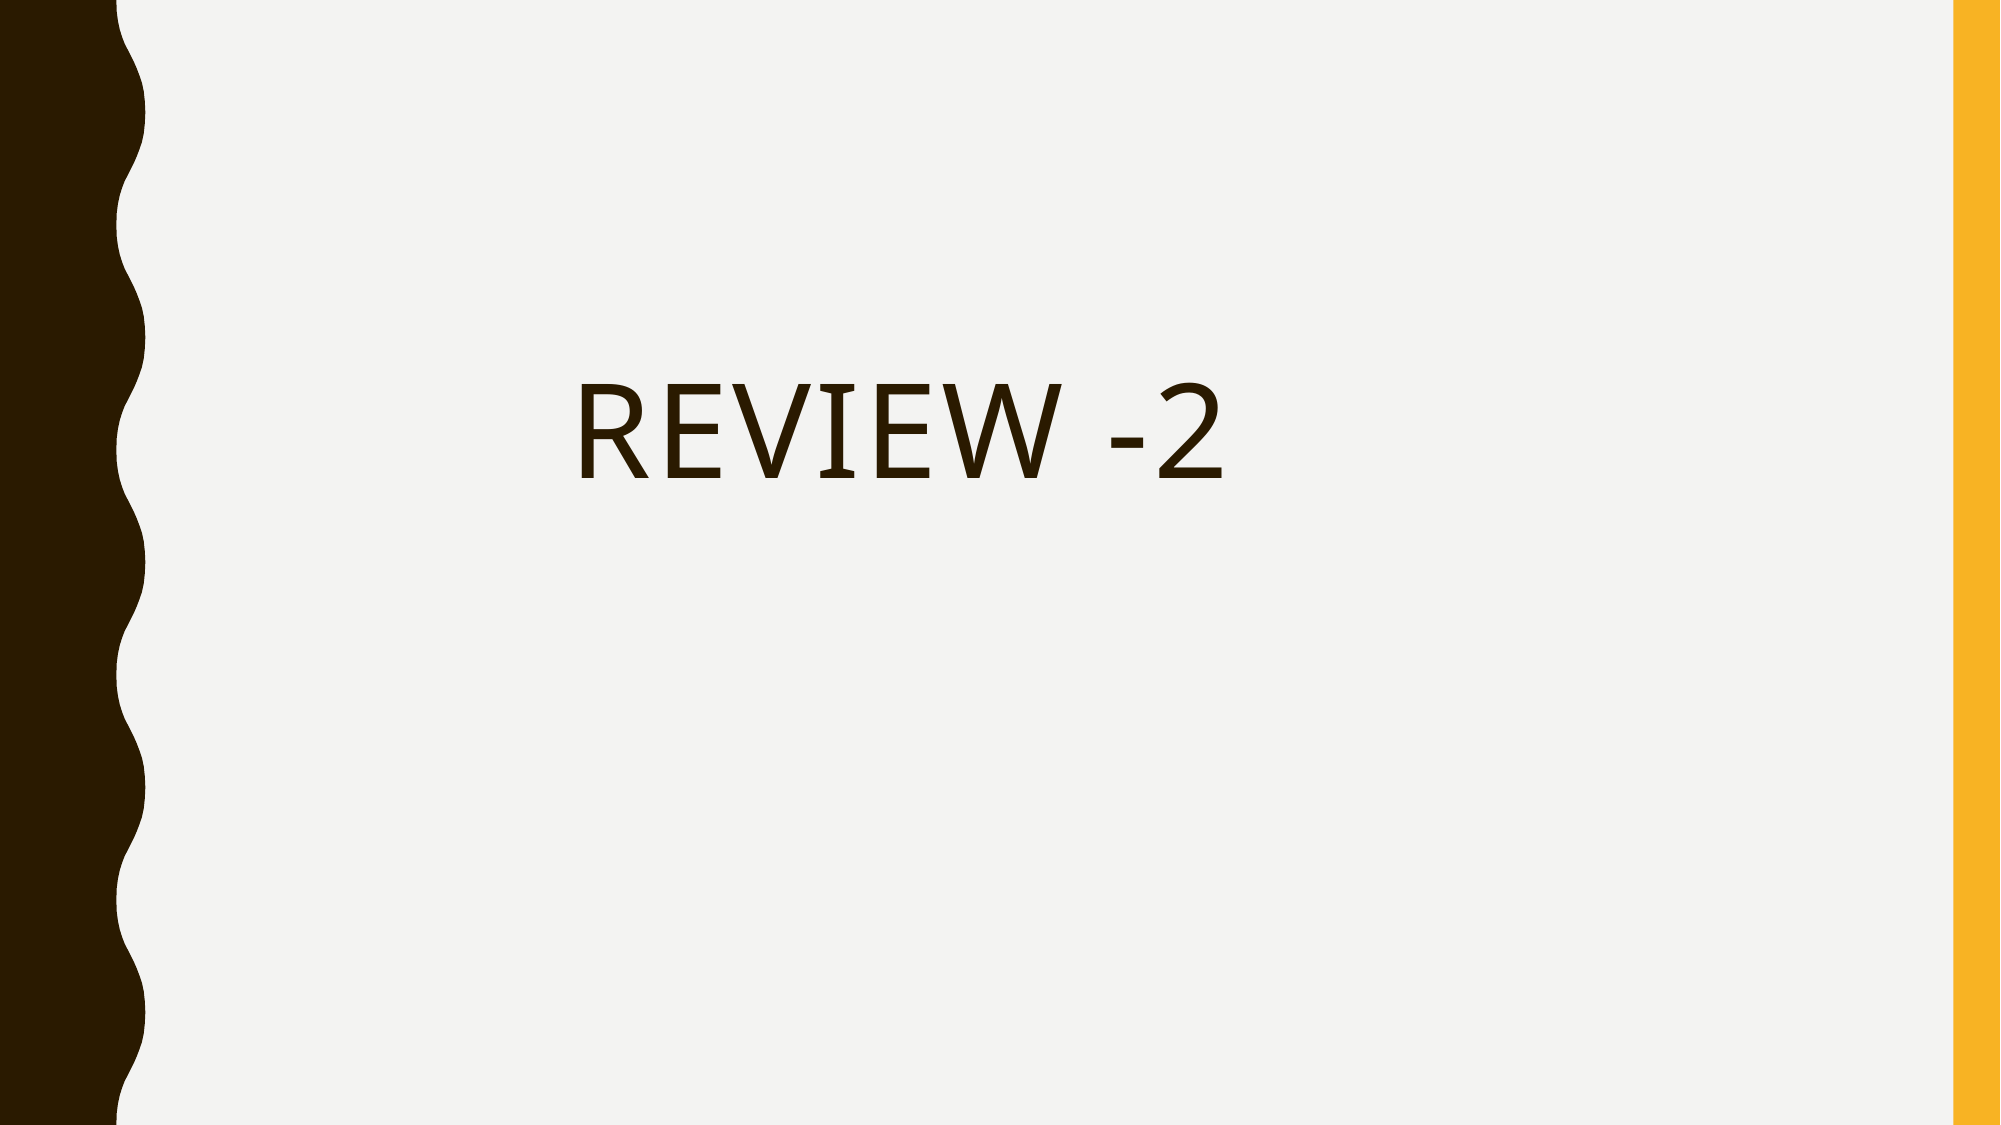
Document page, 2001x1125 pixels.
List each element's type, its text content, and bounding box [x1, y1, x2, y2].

title REVIEW -2 [554, 357, 1318, 603]
